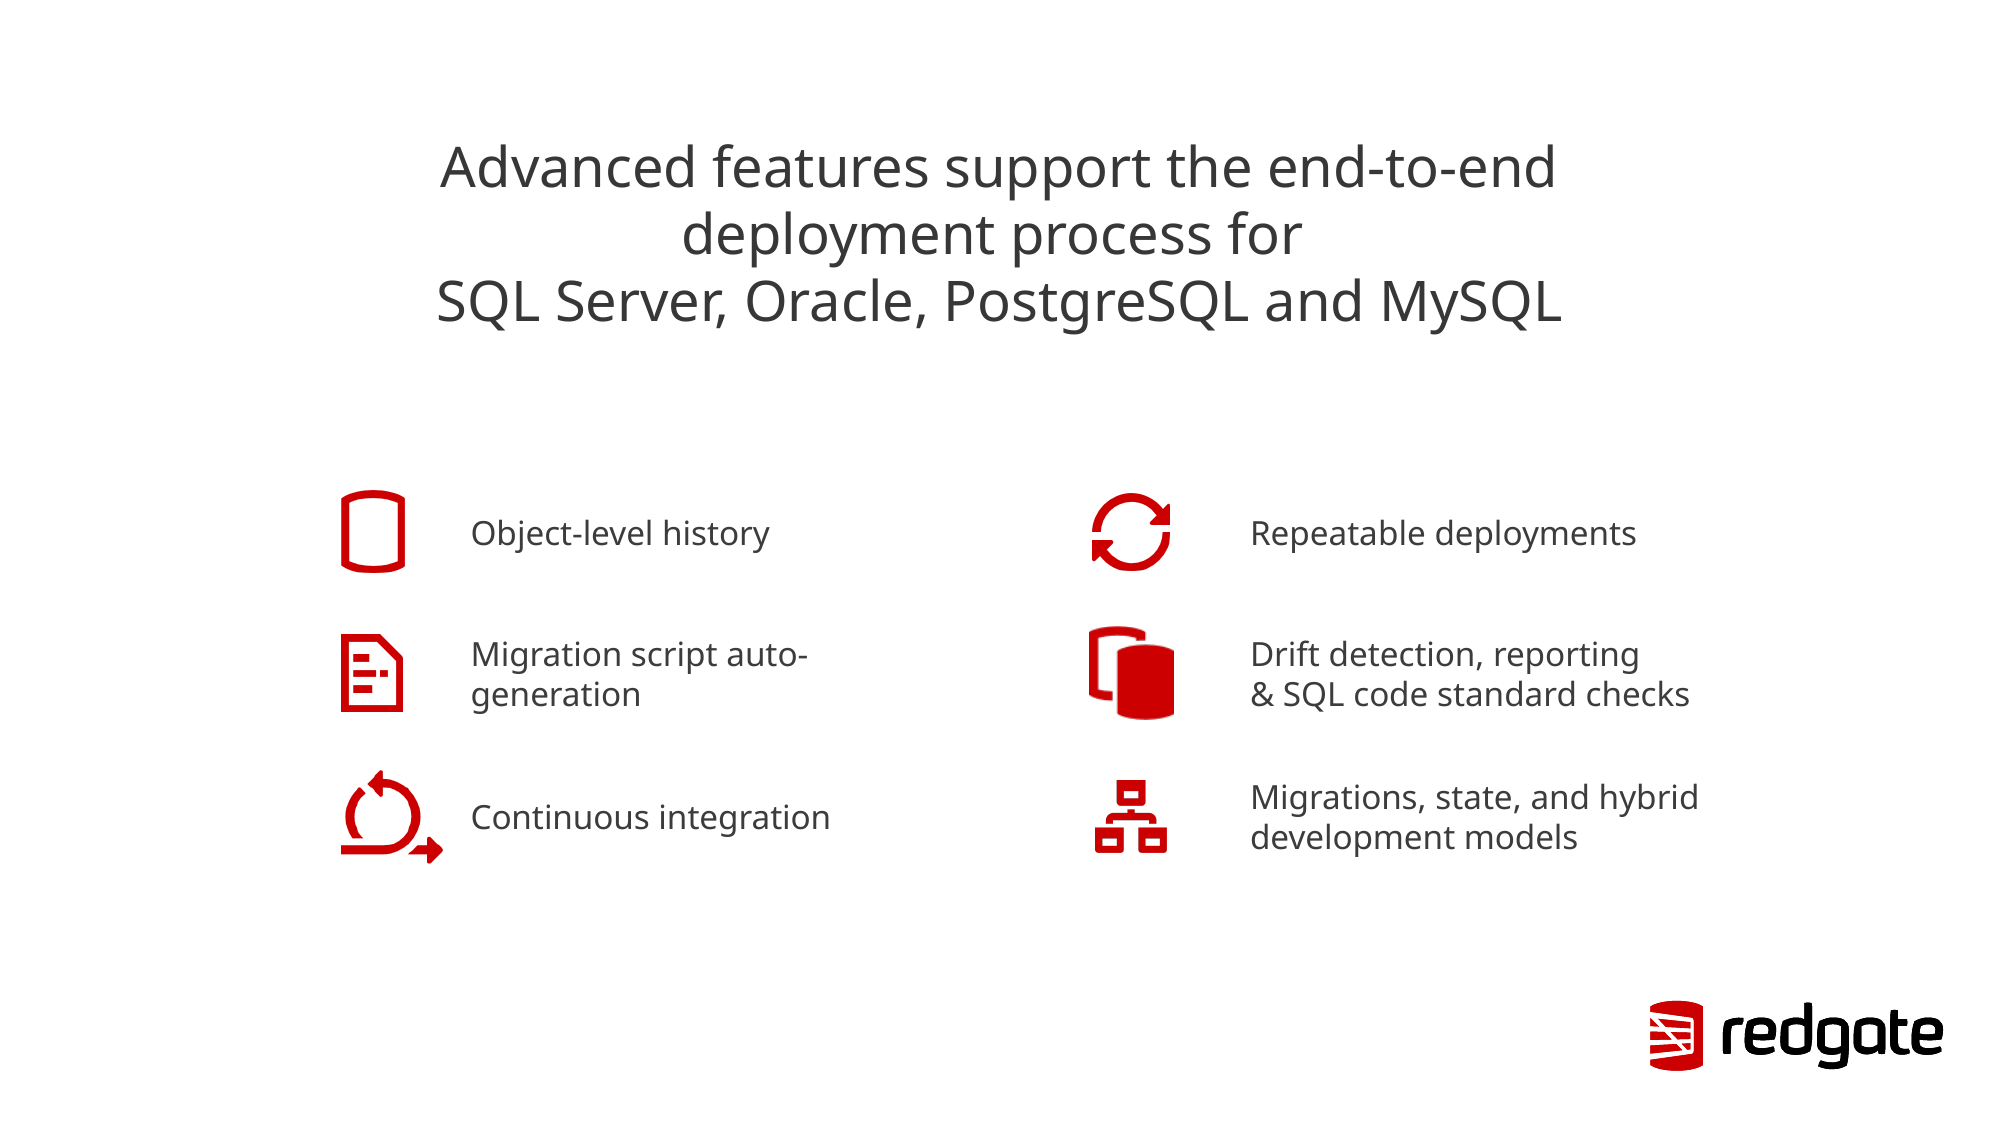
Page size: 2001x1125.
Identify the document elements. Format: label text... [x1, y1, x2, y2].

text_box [341, 472, 1767, 876]
text_box Advanced features support the end-to-end deployment process for SQL Server, Oracle, PostgreSQL and MySQL [298, 123, 1702, 342]
